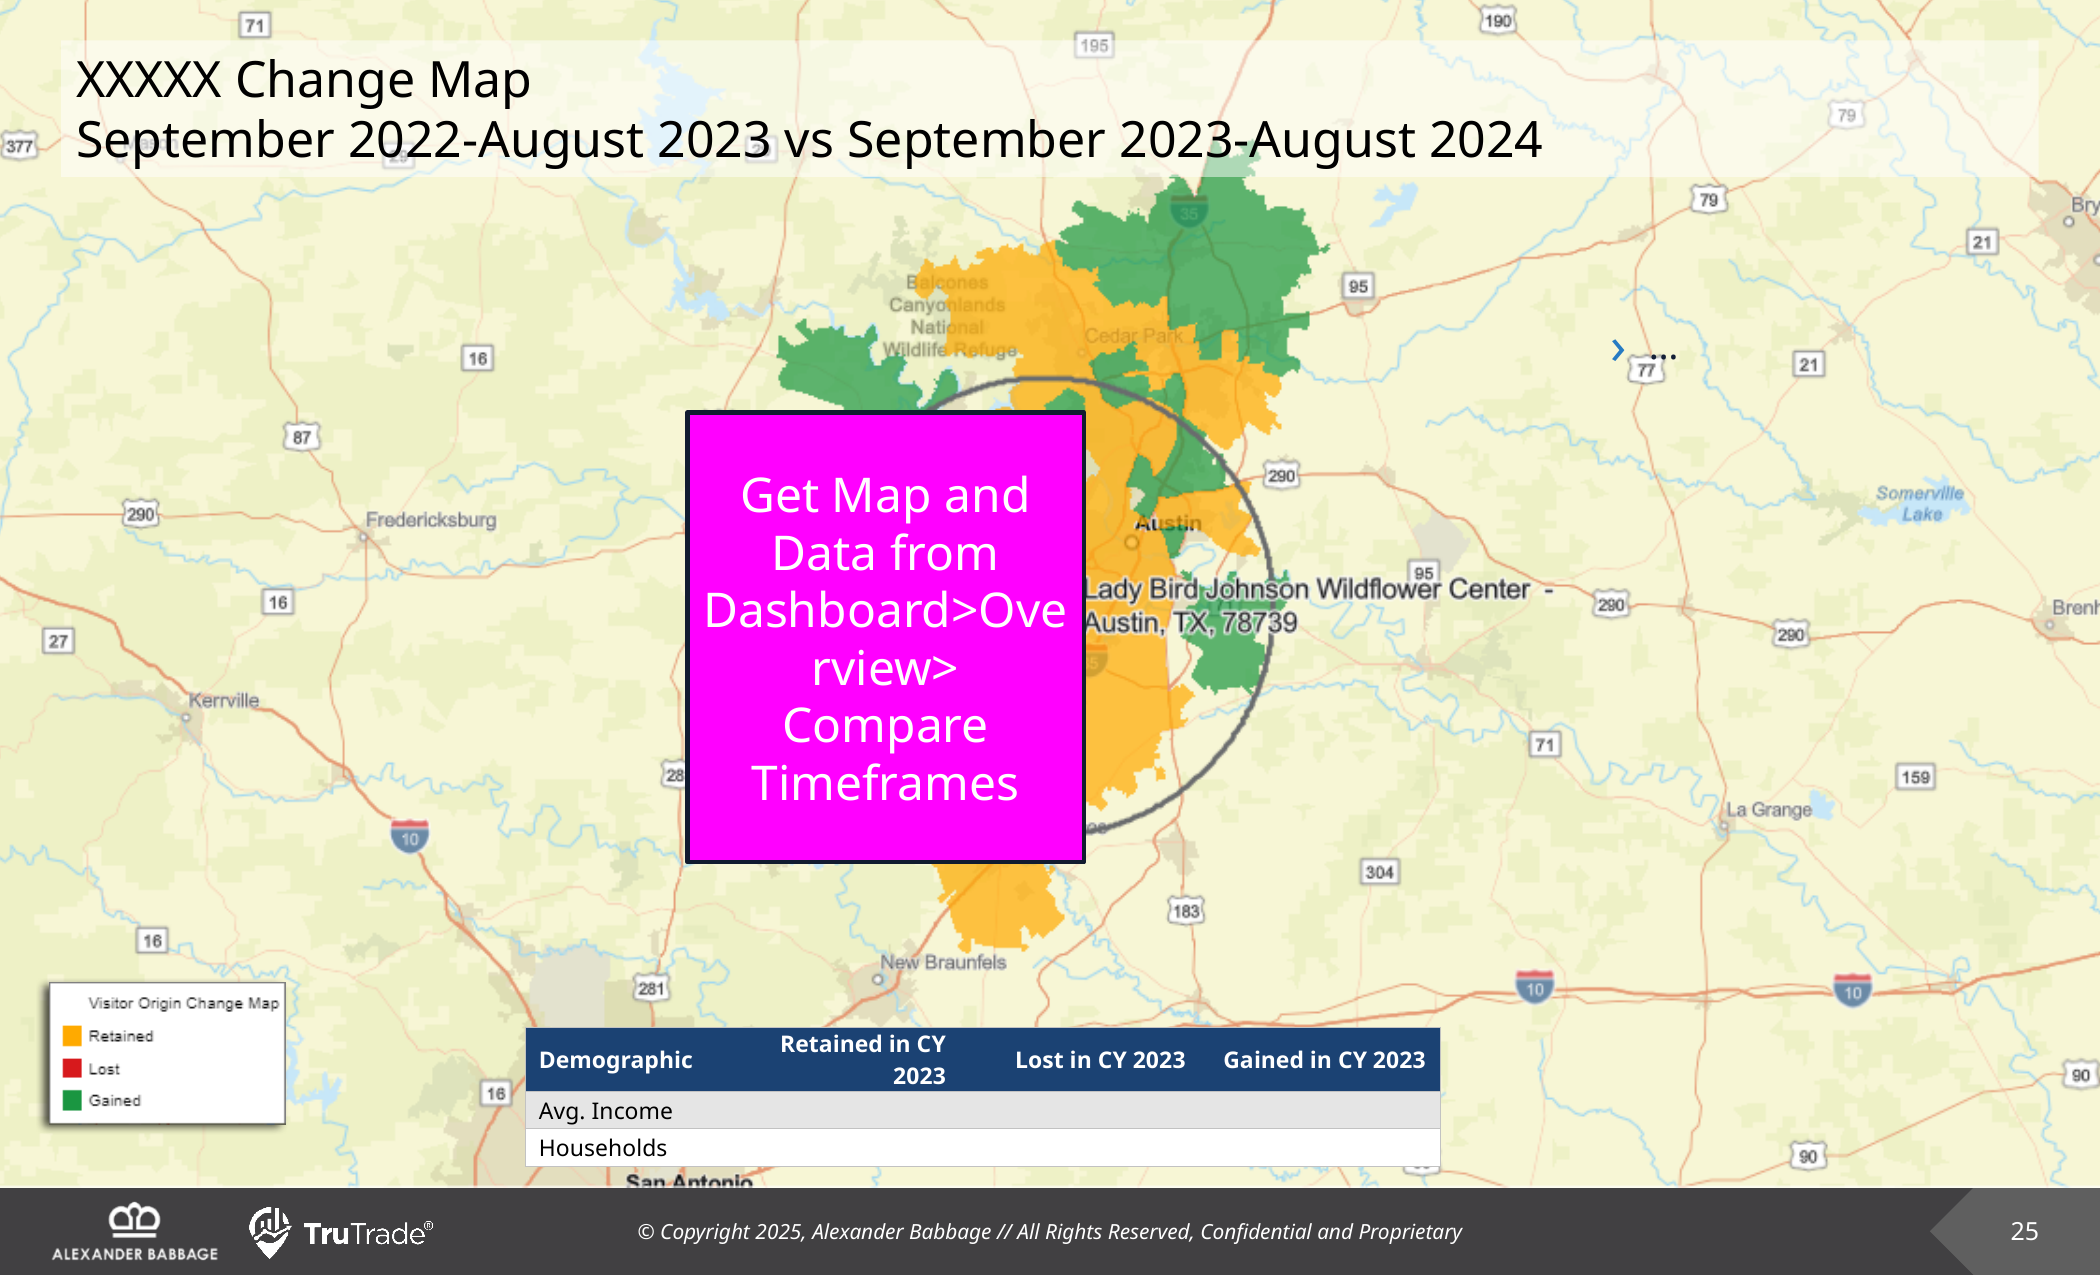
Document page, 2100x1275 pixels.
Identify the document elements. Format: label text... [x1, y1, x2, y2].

slide_number 25 [1950, 1214, 2100, 1252]
picture [249, 1207, 434, 1259]
picture [50, 1198, 218, 1263]
picture [0, 0, 2100, 1188]
